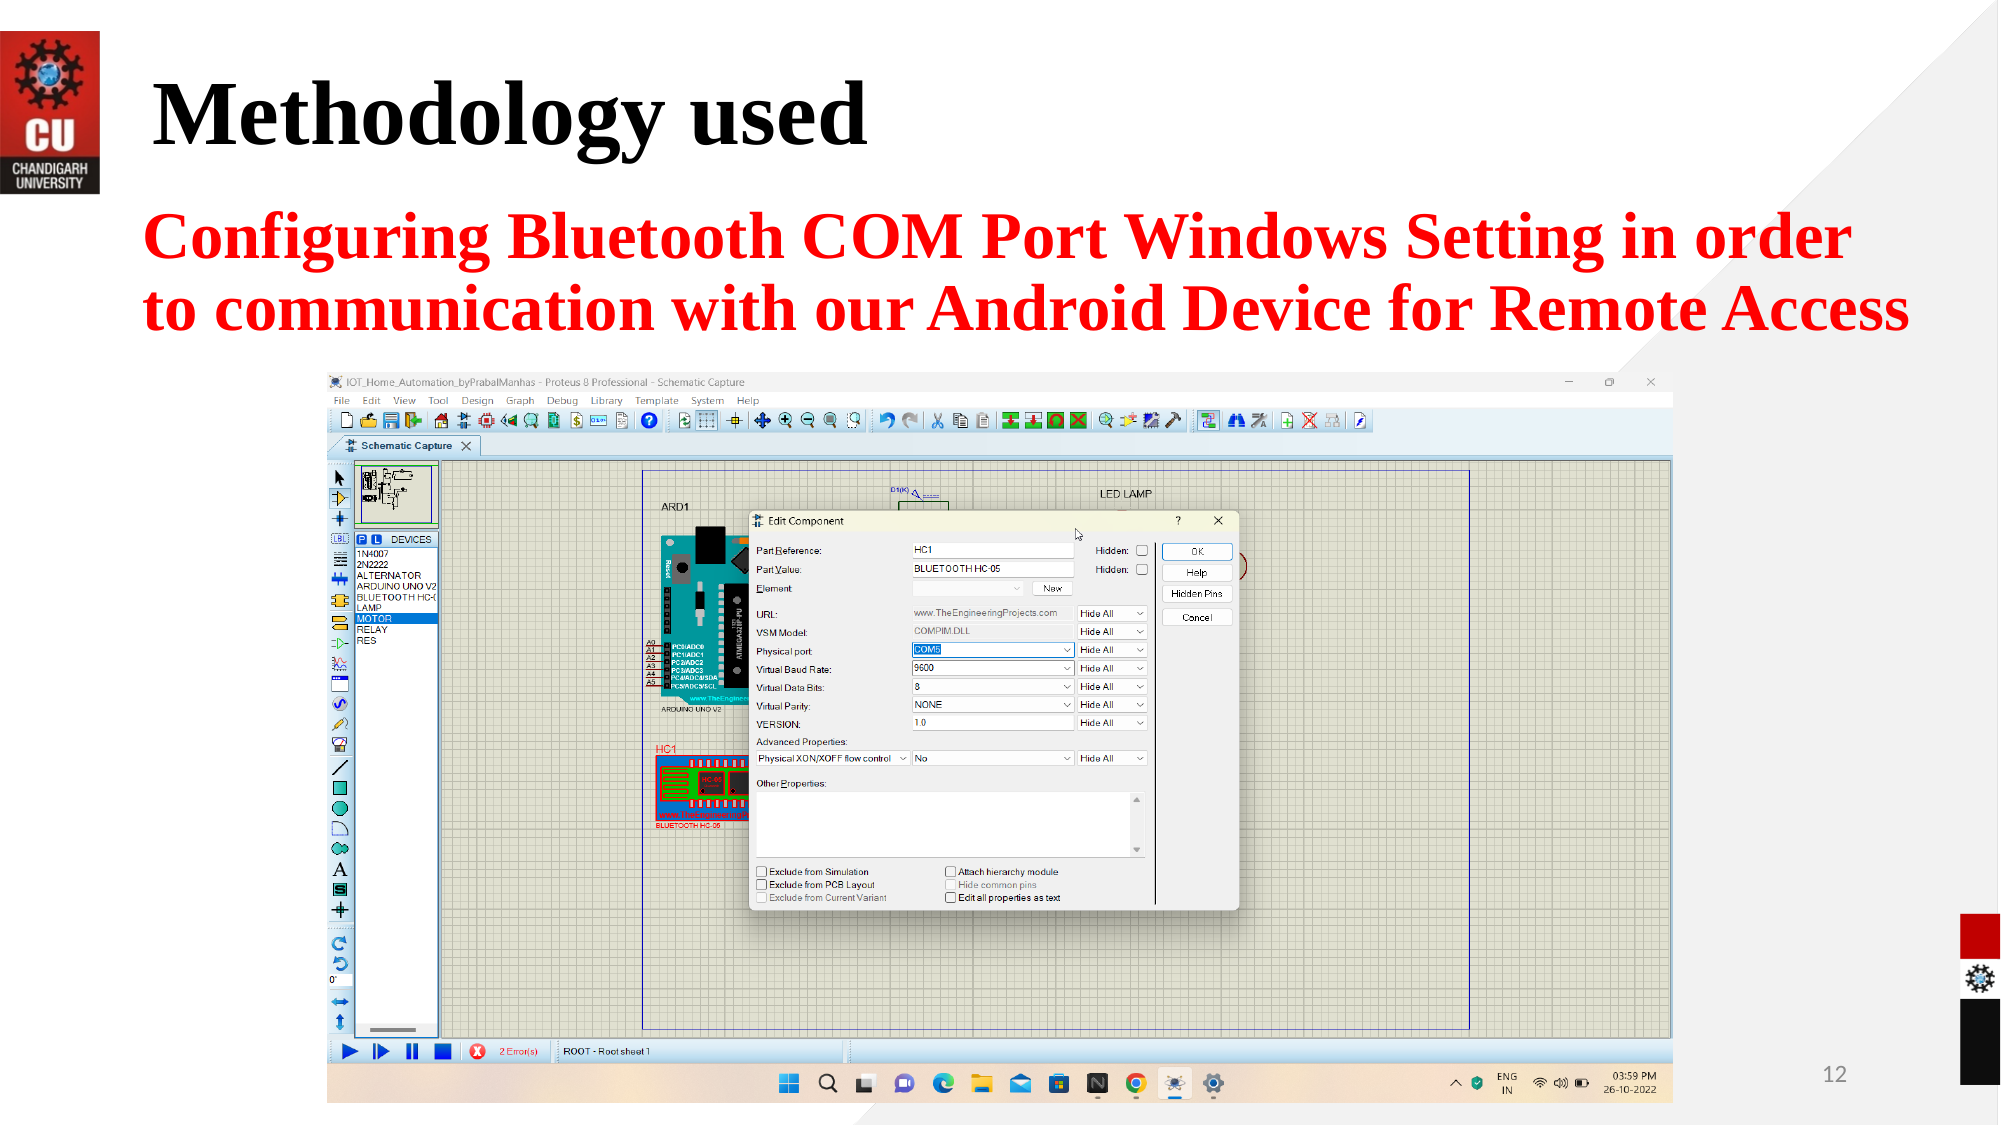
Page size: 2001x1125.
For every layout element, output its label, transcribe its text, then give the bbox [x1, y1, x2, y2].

picture [0, 0, 2001, 1125]
slide_number 12 [1673, 1042, 1863, 1103]
title Methodology used [137, 6, 1863, 193]
list Configuring Bluetooth COM Port Windows Setting in order to communication with our Android Device for Remote Access [127, 193, 1937, 1073]
